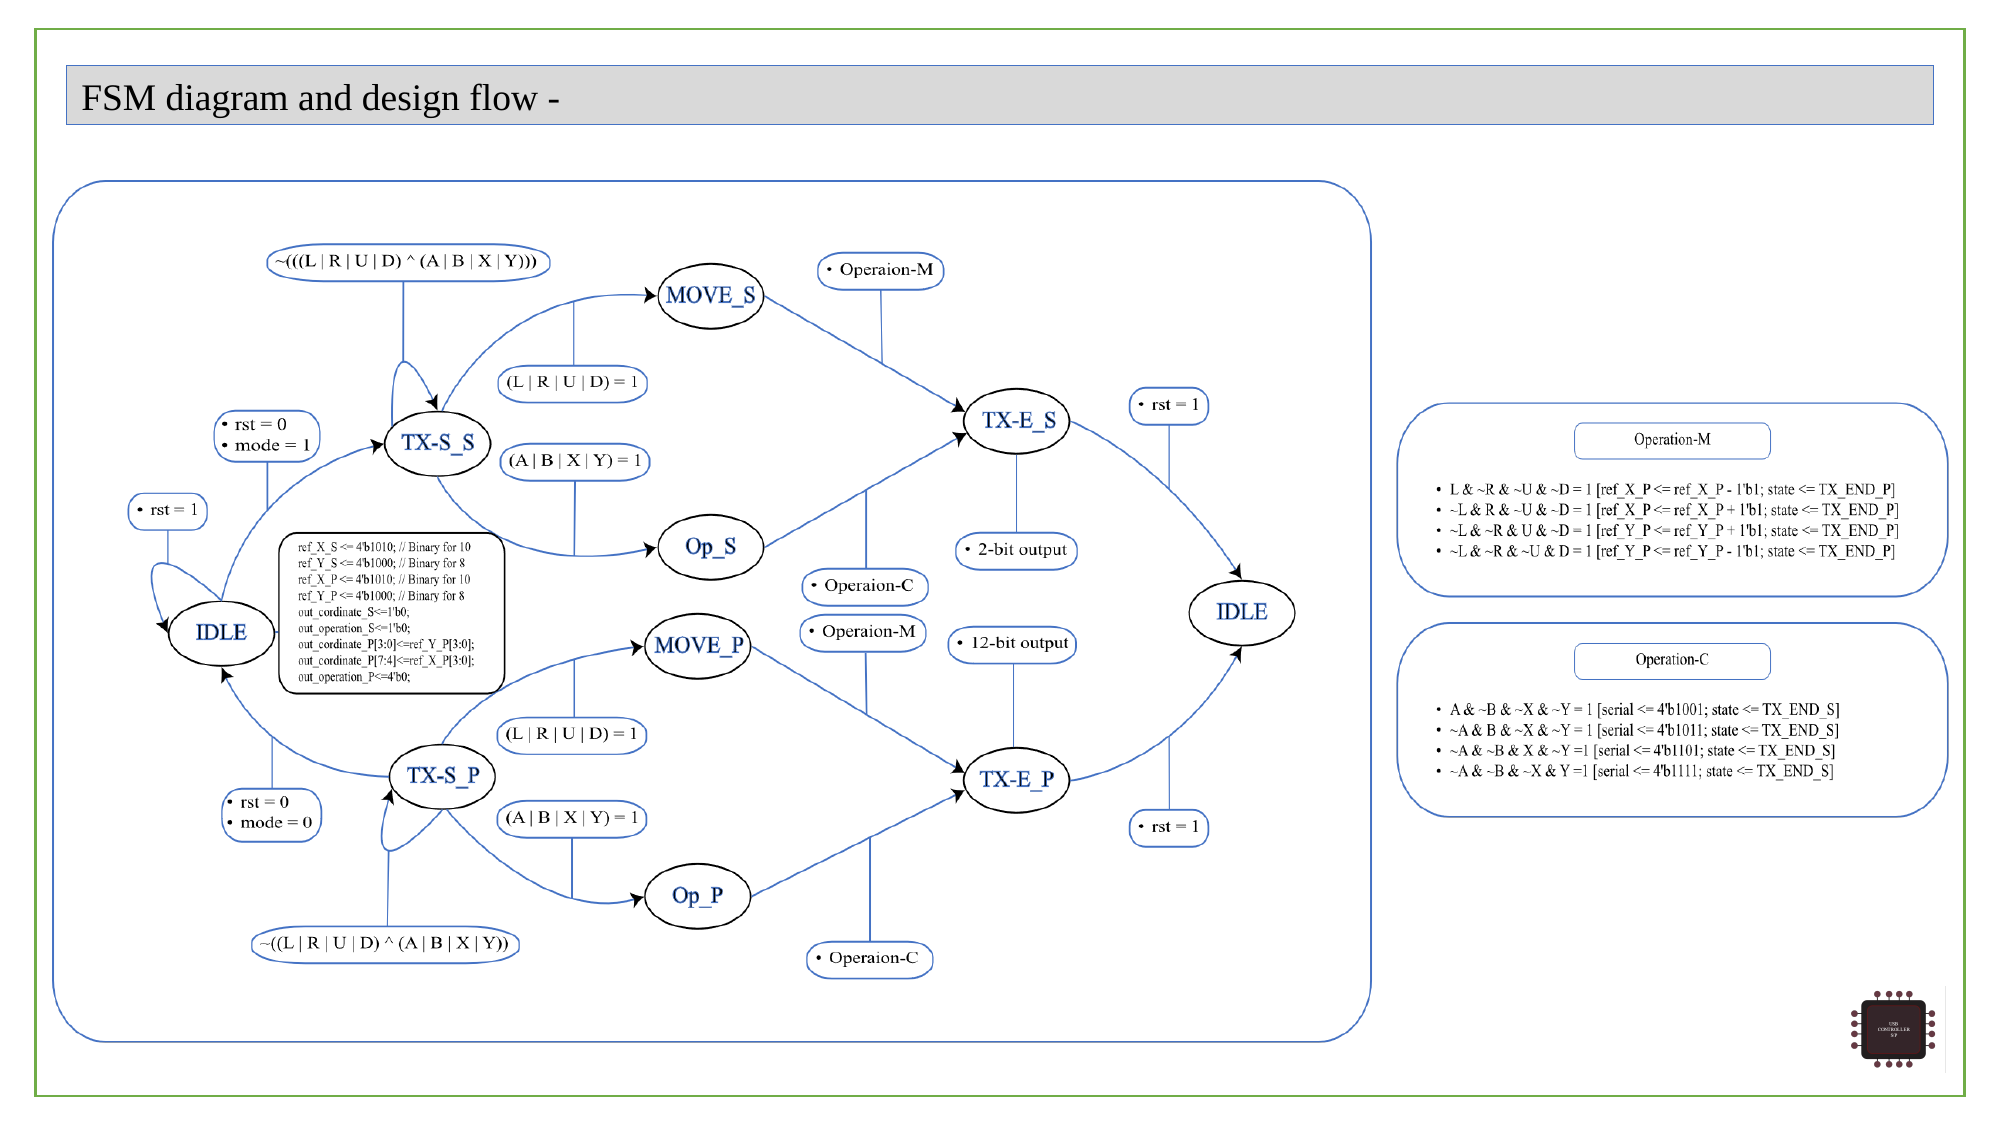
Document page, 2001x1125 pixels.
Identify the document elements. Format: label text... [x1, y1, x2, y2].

text_box [34, 28, 1966, 1097]
text_box FSM diagram and design flow - [66, 65, 1934, 125]
picture [35, 125, 1965, 1097]
